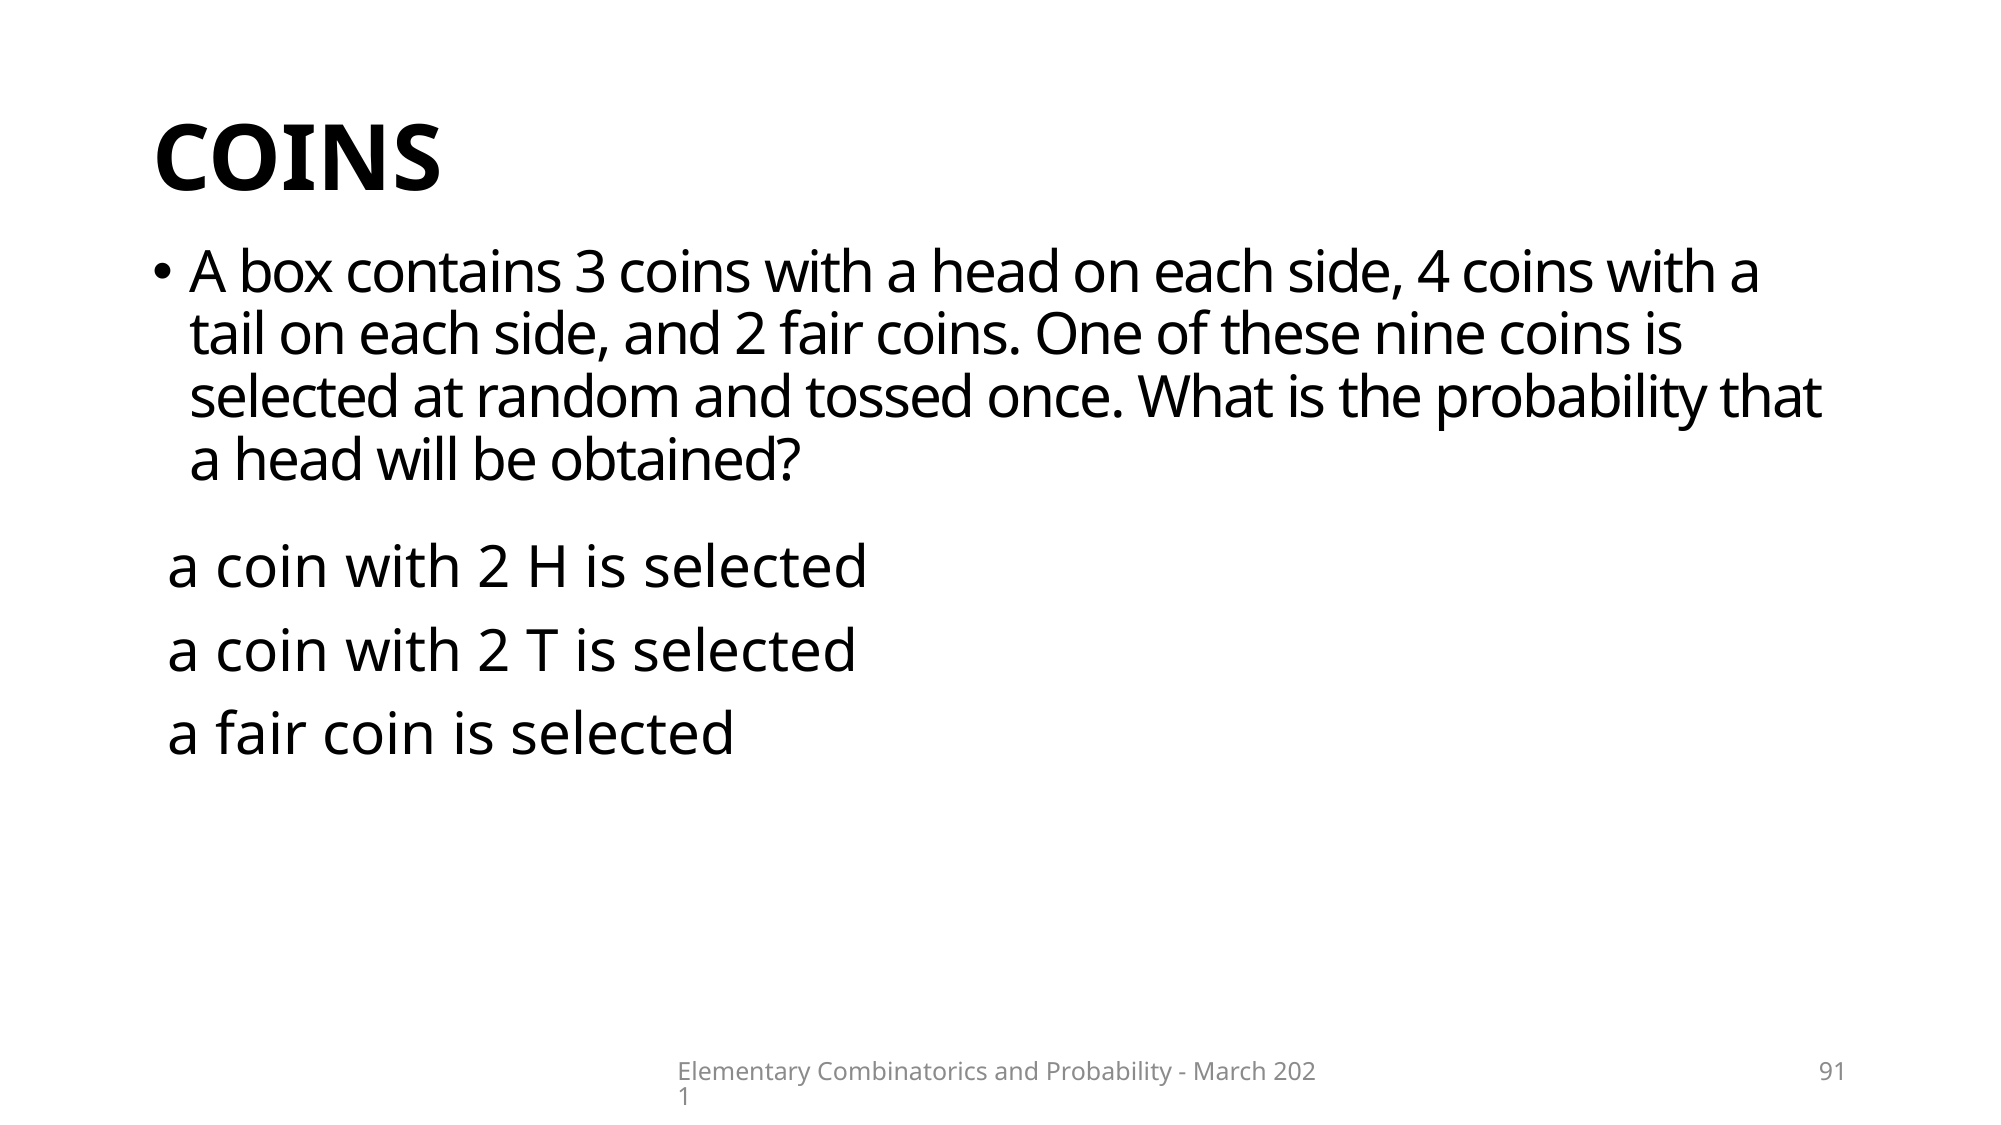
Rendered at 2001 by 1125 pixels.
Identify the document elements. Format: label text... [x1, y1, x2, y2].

slide_number 91 [1412, 1042, 1863, 1103]
footer Elementary Combinatorics and Probability - March 2021 [662, 1042, 1338, 1103]
title coins [137, 52, 1863, 270]
